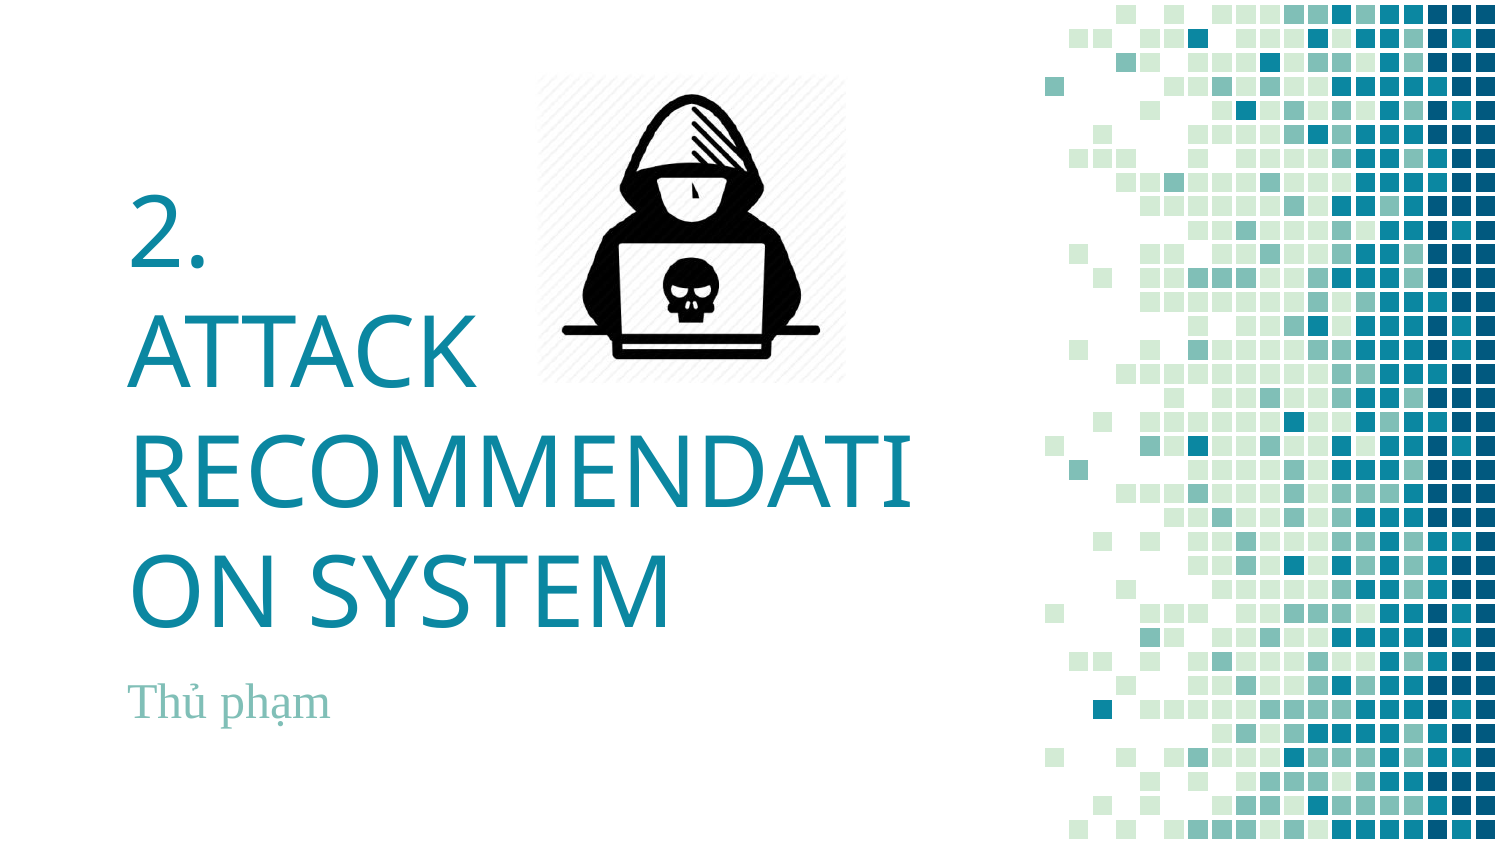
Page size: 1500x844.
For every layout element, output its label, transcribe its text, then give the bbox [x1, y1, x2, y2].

title 2. ATTACK RECOMMENDATION SYSTEM [112, 281, 977, 653]
picture [535, 72, 848, 385]
subtitle Thủ phạm [112, 653, 977, 783]
